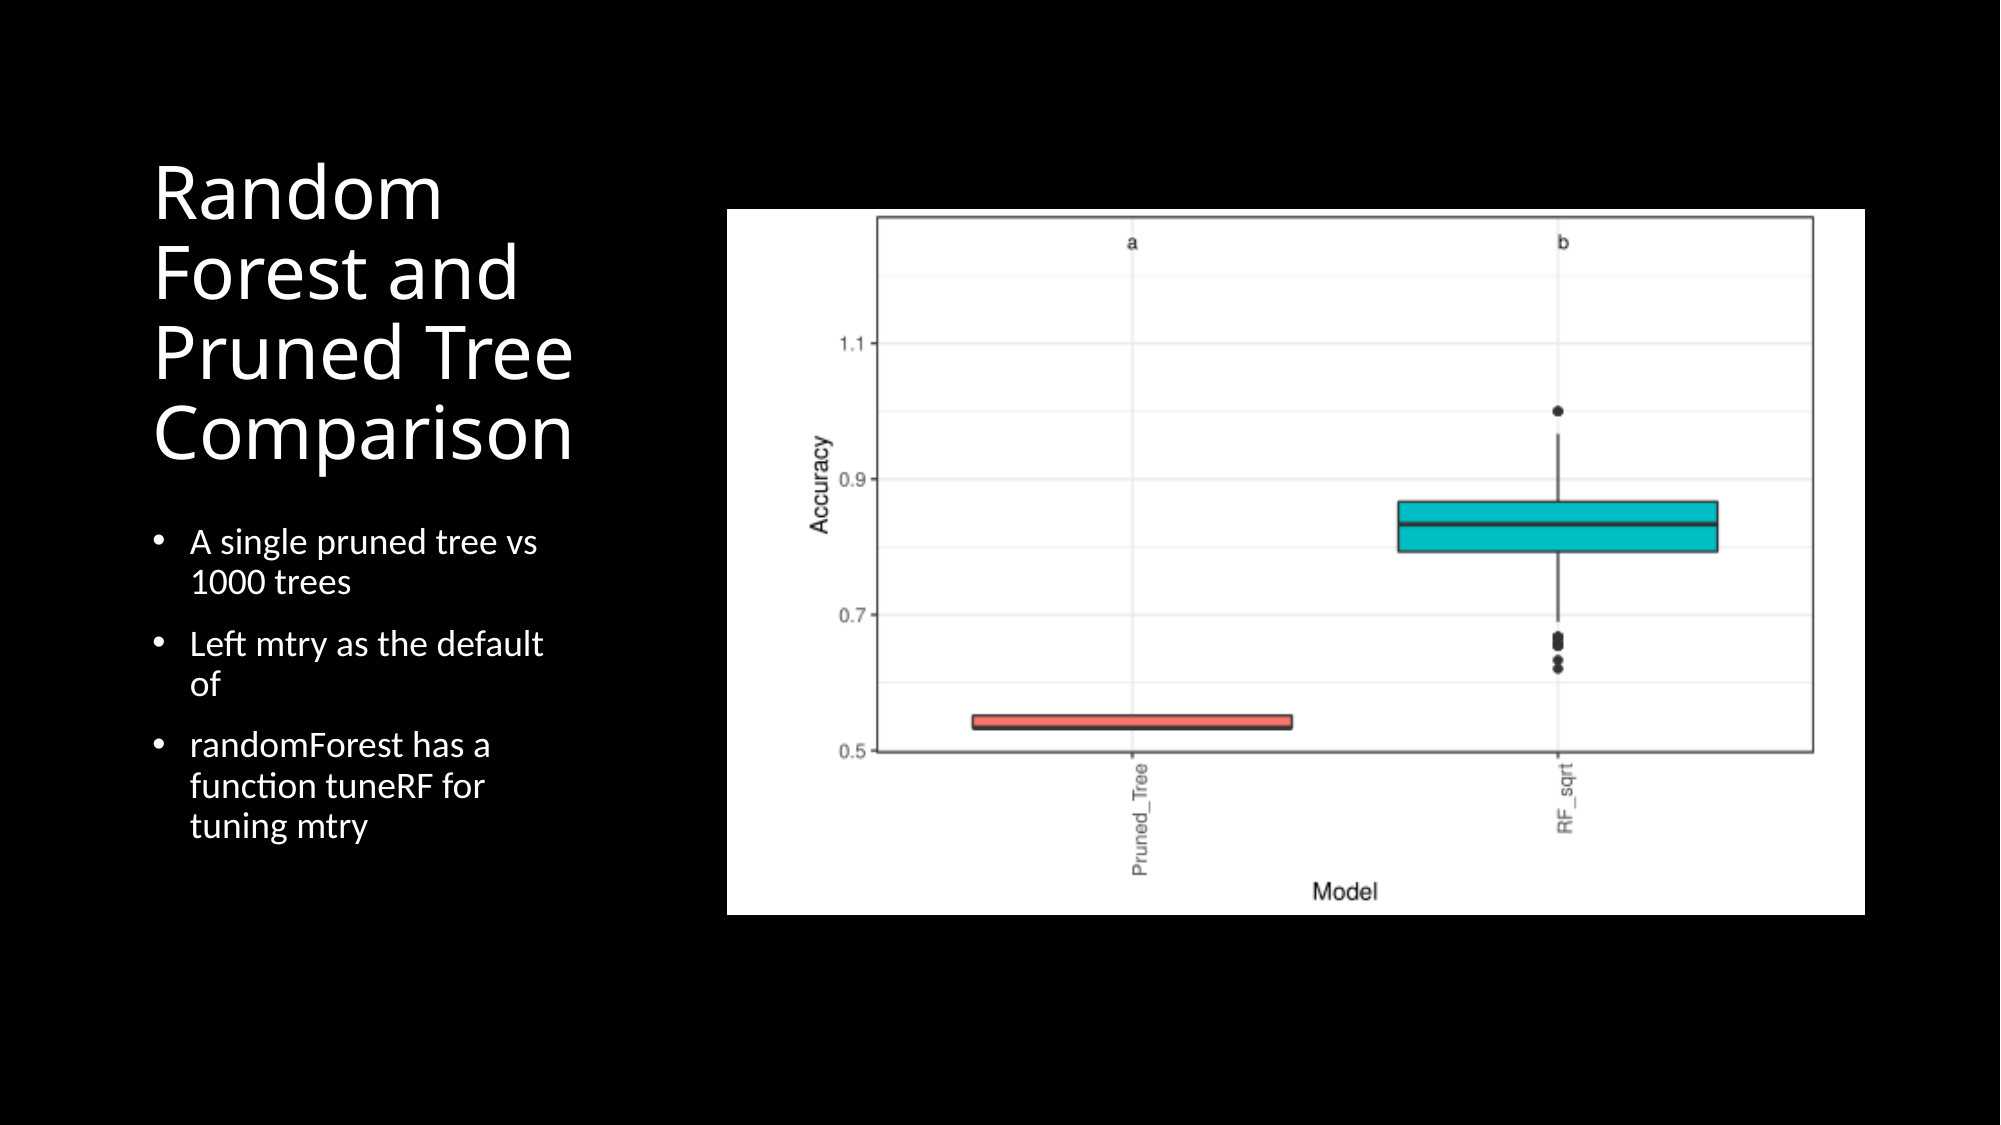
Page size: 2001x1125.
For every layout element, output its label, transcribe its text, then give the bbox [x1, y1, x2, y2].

picture [727, 209, 1865, 915]
title Random Forest and Pruned Tree Comparison [137, 104, 597, 483]
